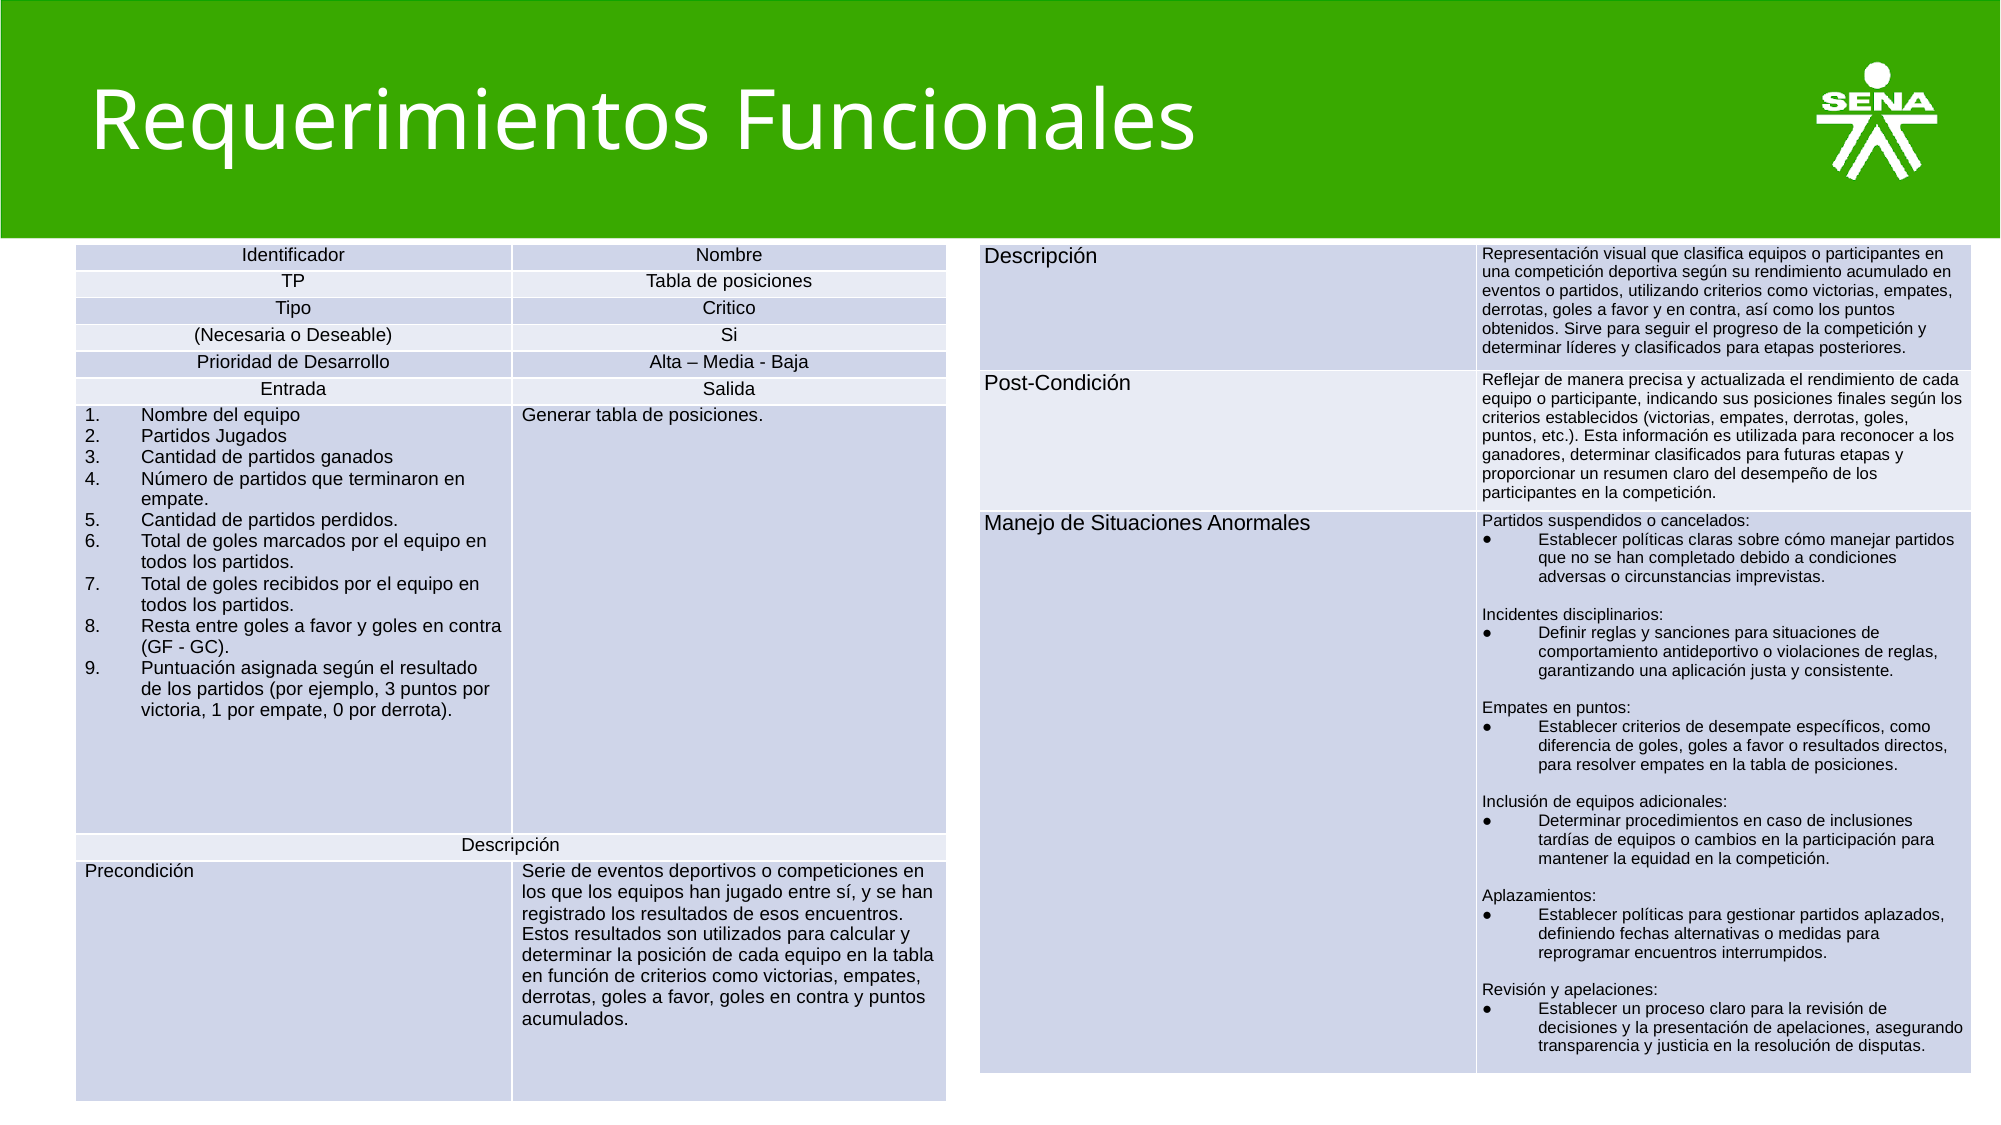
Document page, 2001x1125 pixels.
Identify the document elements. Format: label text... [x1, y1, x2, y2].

table_cell Descripción [76, 835, 946, 860]
table_cell Serie de eventos deportivos o competiciones en los que los equipos han jugado entre sí, y se han registrado los resultados de esos encuentros. Estos resultados son utilizados para calcular y determinar la posición de cada equipo en la tabla en función de criterios como victorias, empates, derrotas, goles a favor, goles en contra y puntos acumulados. [513, 862, 946, 1101]
table_header Representación visual que clasifica equipos o participantes en una competición deportiva según su rendimiento acumulado en eventos o partidos, utilizando criterios como victorias, empates, derrotas, goles a favor y en contra, así como los puntos obtenidos. Sirve para seguir el progreso de la competición y determinar líderes y clasificados para etapas posteriores. [1477, 245, 1971, 370]
table_cell Generar tabla de posiciones. [513, 406, 946, 833]
table_cell TP [76, 272, 511, 297]
table_cell Tabla de posiciones [513, 272, 946, 297]
table_cell Tipo [76, 298, 511, 324]
table_cell Si [513, 325, 946, 350]
title Requerimientos Funcionales [74, 54, 1758, 192]
table_cell Entrada [76, 379, 511, 404]
table_cell Prioridad de Desarrollo [76, 352, 511, 377]
table_cell Alta – Media - Baja [513, 352, 946, 377]
table_header Descripción [980, 245, 1476, 370]
table_cell Critico [513, 298, 946, 324]
table_cell Post-Condición [980, 371, 1476, 510]
table_header Identificador [76, 245, 511, 270]
table_cell Nombre del equipo Partidos Jugados Cantidad de partidos ganados Número de partidos que terminaron en empate. Cantidad de partidos perdidos. Total de goles marcados por el equipo en todos los partidos. Total de goles recibidos por el equipo en todos los partidos. Resta entre goles a favor y goles en contra (GF - GC). Puntuación asignada según el resultado de los partidos (por ejemplo, 3 puntos por victoria, 1 por empate, 0 por derrota). [76, 406, 511, 833]
table_cell Salida [513, 379, 946, 404]
table_cell (Necesaria o Deseable) [76, 325, 511, 350]
table_cell Reflejar de manera precisa y actualizada el rendimiento de cada equipo o participante, indicando sus posiciones finales según los criterios establecidos (victorias, empates, derrotas, goles, puntos, etc.). Esta información es utilizada para reconocer a los ganadores, determinar clasificados para futuras etapas y proporcionar un resumen claro del desempeño de los participantes en la competición. [1477, 371, 1971, 510]
picture [0, 0, 2001, 1125]
table_header Nombre [513, 245, 946, 270]
table_cell Manejo de Situaciones Anormales [980, 512, 1476, 1073]
table_cell Partidos suspendidos o cancelados: Establecer políticas claras sobre cómo manejar partidos que no se han completado debido a condiciones adversas o circunstancias imprevistas. Incidentes disciplinarios: Definir reglas y sanciones para situaciones de comportamiento antideportivo o violaciones de reglas, garantizando una aplicación justa y consistente. Empates en puntos: Establecer criterios de desempate específicos, como diferencia de goles, goles a favor o resultados directos, para resolver empates en la tabla de posiciones. Inclusión de equipos adicionales: Determinar procedimientos en caso de inclusiones tardías de equipos o cambios en la participación para mantener la equidad en la competición. Aplazamientos: Establecer políticas para gestionar partidos aplazados, definiendo fechas alternativas o medidas para reprogramar encuentros interrumpidos. Revisión y apelaciones: Establecer un proceso claro para la revisión de decisiones y la presentación de apelaciones, asegurando transparencia y justicia en la resolución de disputas. [1477, 512, 1971, 1073]
table_cell Precondición [76, 862, 511, 1101]
